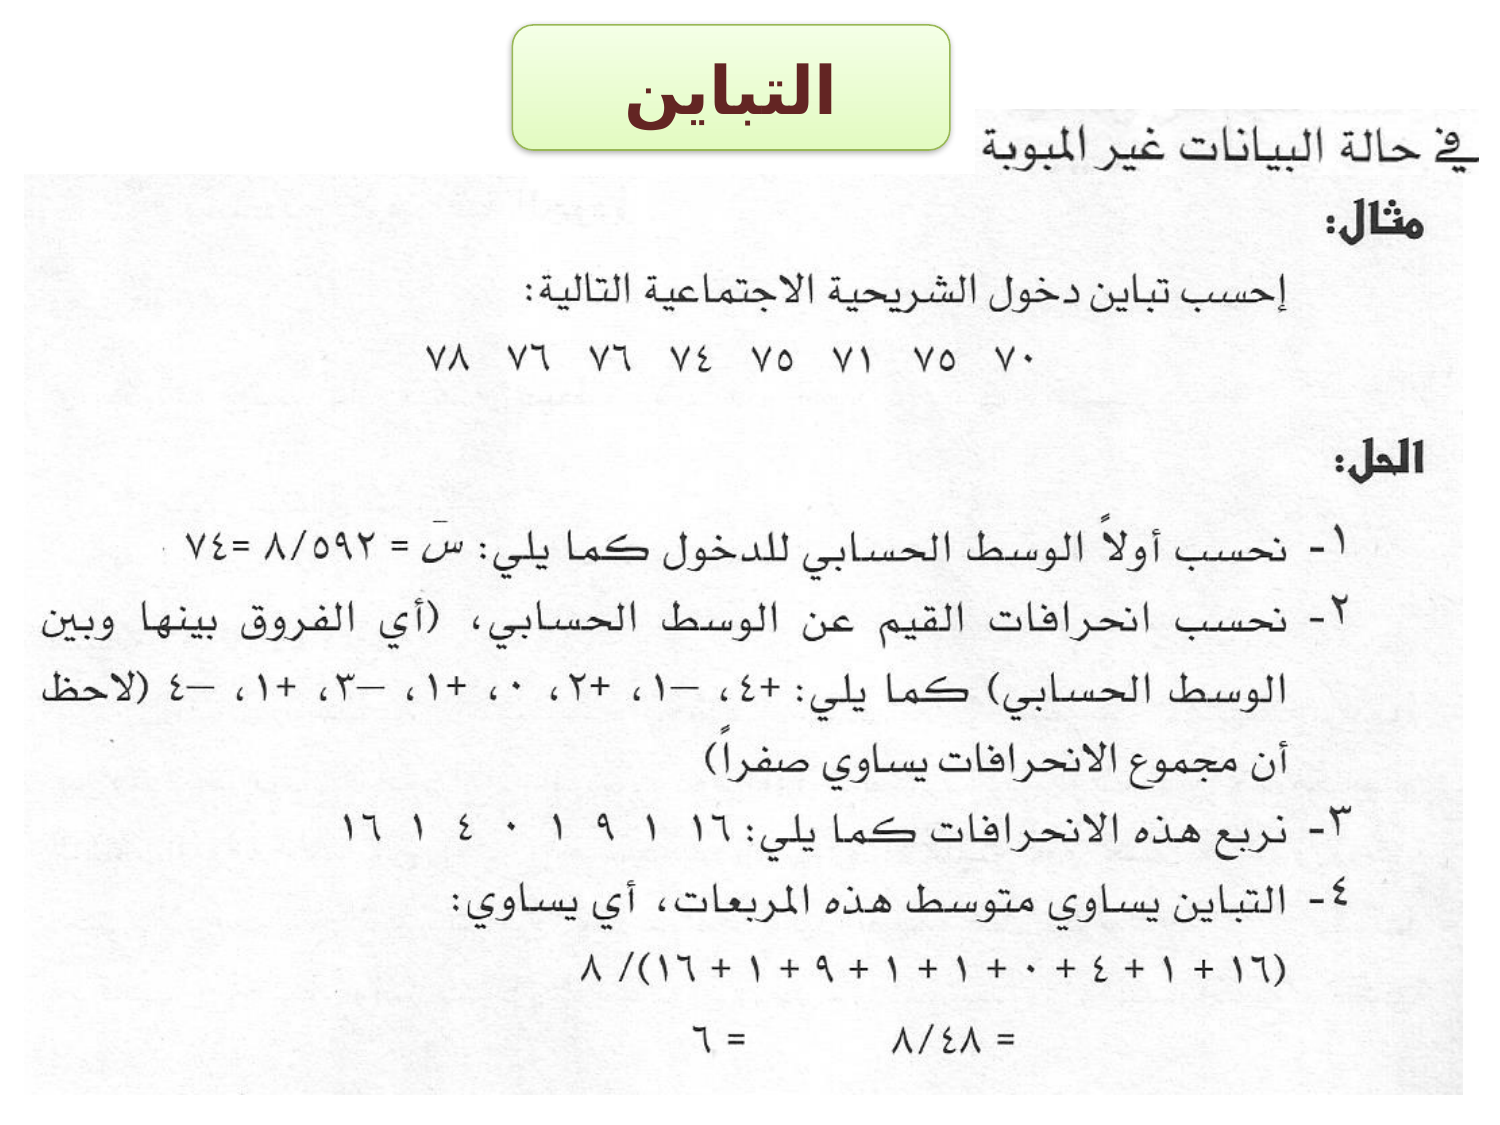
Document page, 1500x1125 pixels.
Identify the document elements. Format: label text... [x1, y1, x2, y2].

text_box التباين [511, 24, 951, 151]
picture [24, 109, 1479, 1095]
